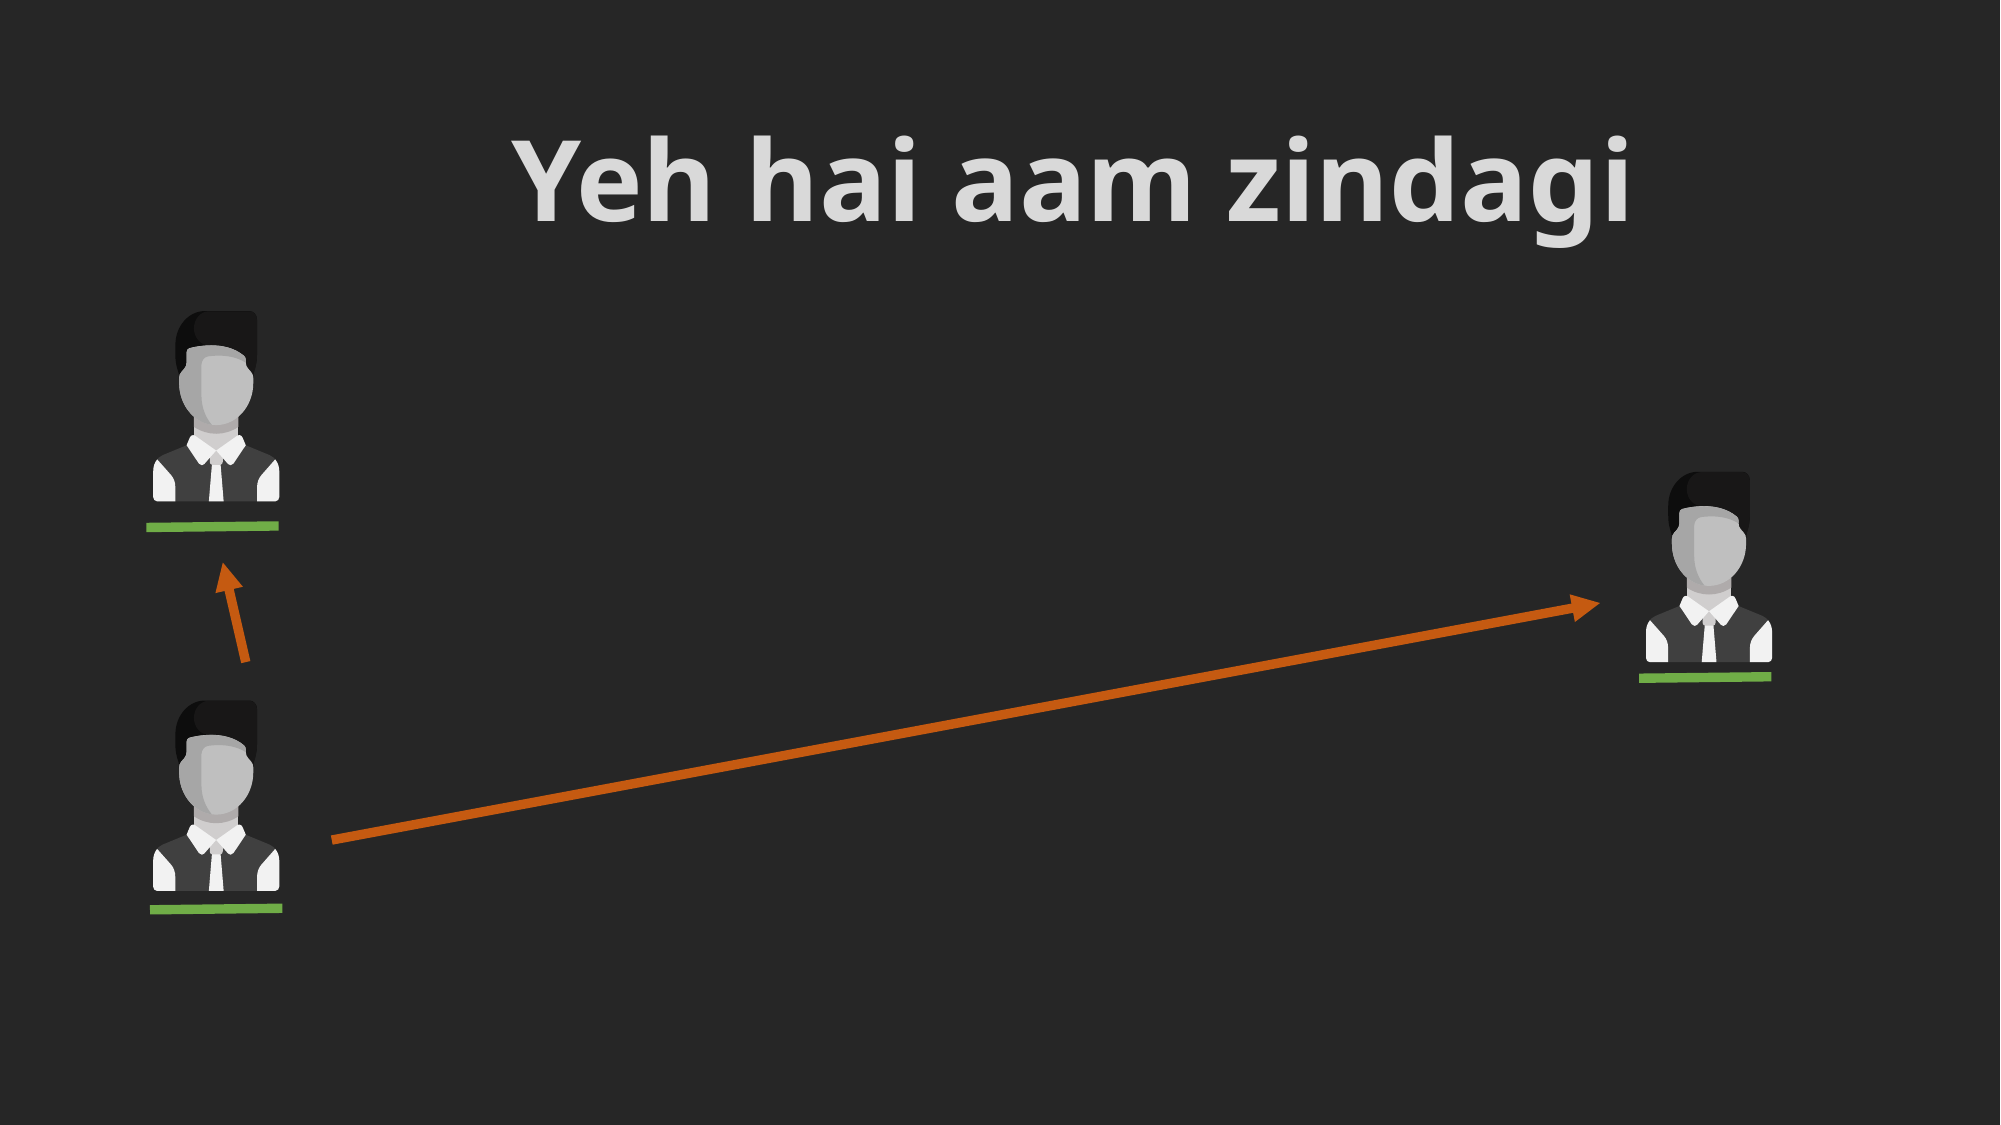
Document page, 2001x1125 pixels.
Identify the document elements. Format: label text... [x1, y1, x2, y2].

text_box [331, 602, 1601, 840]
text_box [153, 700, 280, 891]
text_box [1645, 471, 1773, 663]
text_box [222, 562, 246, 663]
text_box Yeh hai aam zindagi [452, 41, 1695, 245]
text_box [153, 311, 280, 502]
